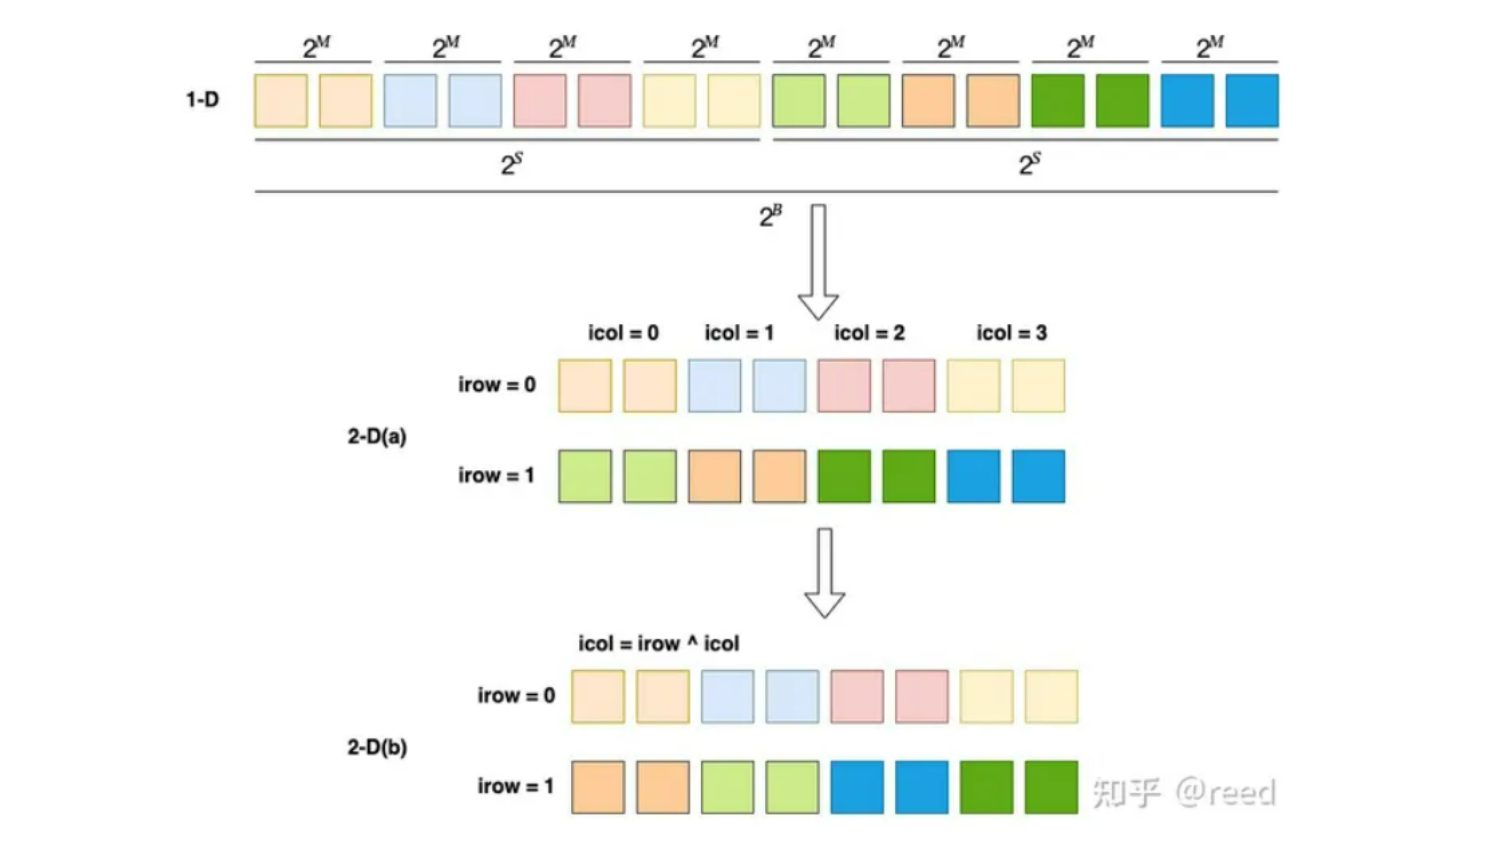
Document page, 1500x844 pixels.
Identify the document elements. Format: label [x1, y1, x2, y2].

picture [163, 0, 1337, 844]
